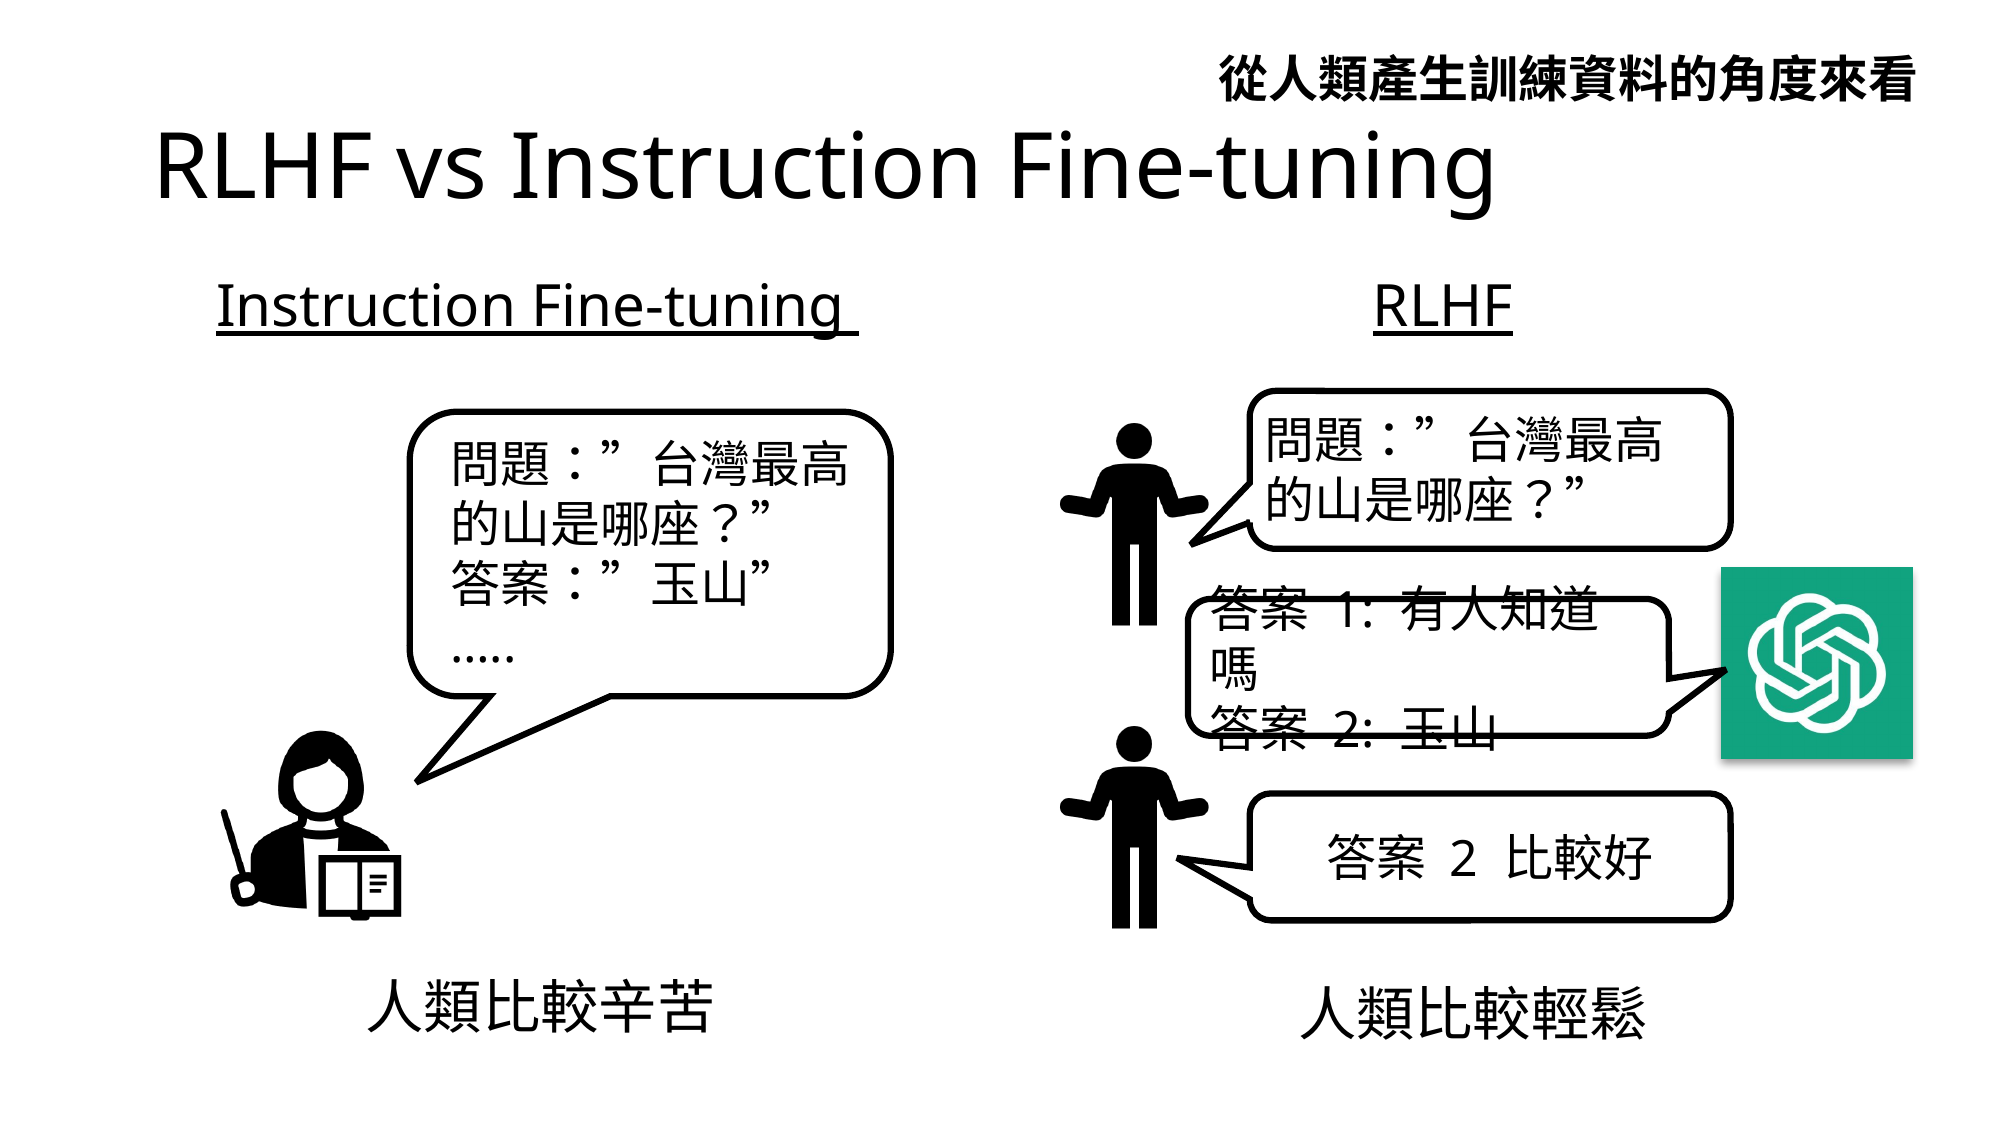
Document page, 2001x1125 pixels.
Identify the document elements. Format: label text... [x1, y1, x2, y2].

text_box [886, 436, 892, 672]
text_box 人類比較辛苦 [212, 963, 869, 1048]
picture [1721, 567, 1913, 759]
picture [212, 711, 429, 927]
picture [1025, 719, 1242, 935]
text_box [1242, 412, 1249, 528]
picture [1025, 416, 1242, 632]
text_box 人類比較輕鬆 [1145, 969, 1801, 1055]
text_box Instruction Fine-tuning [191, 260, 884, 346]
text_box 答案 2 比較好 [1242, 792, 1732, 922]
text_box 問題：”台灣最高的山是哪座？” 答案：”玉山” ….. [435, 425, 886, 680]
title RLHF vs Instruction Fine-tuning [137, 59, 1863, 278]
text_box [408, 410, 881, 778]
text_box [1252, 389, 1732, 550]
text_box RLHF [1097, 260, 1789, 346]
text_box 答案 1: 有人知道嗎 答案 2: 玉山 [1186, 597, 1721, 737]
text_box 問題：”台灣最高的山是哪座？” [1249, 401, 1697, 537]
text_box 從人類產生訓練資料的角度來看 [1187, 40, 1949, 115]
